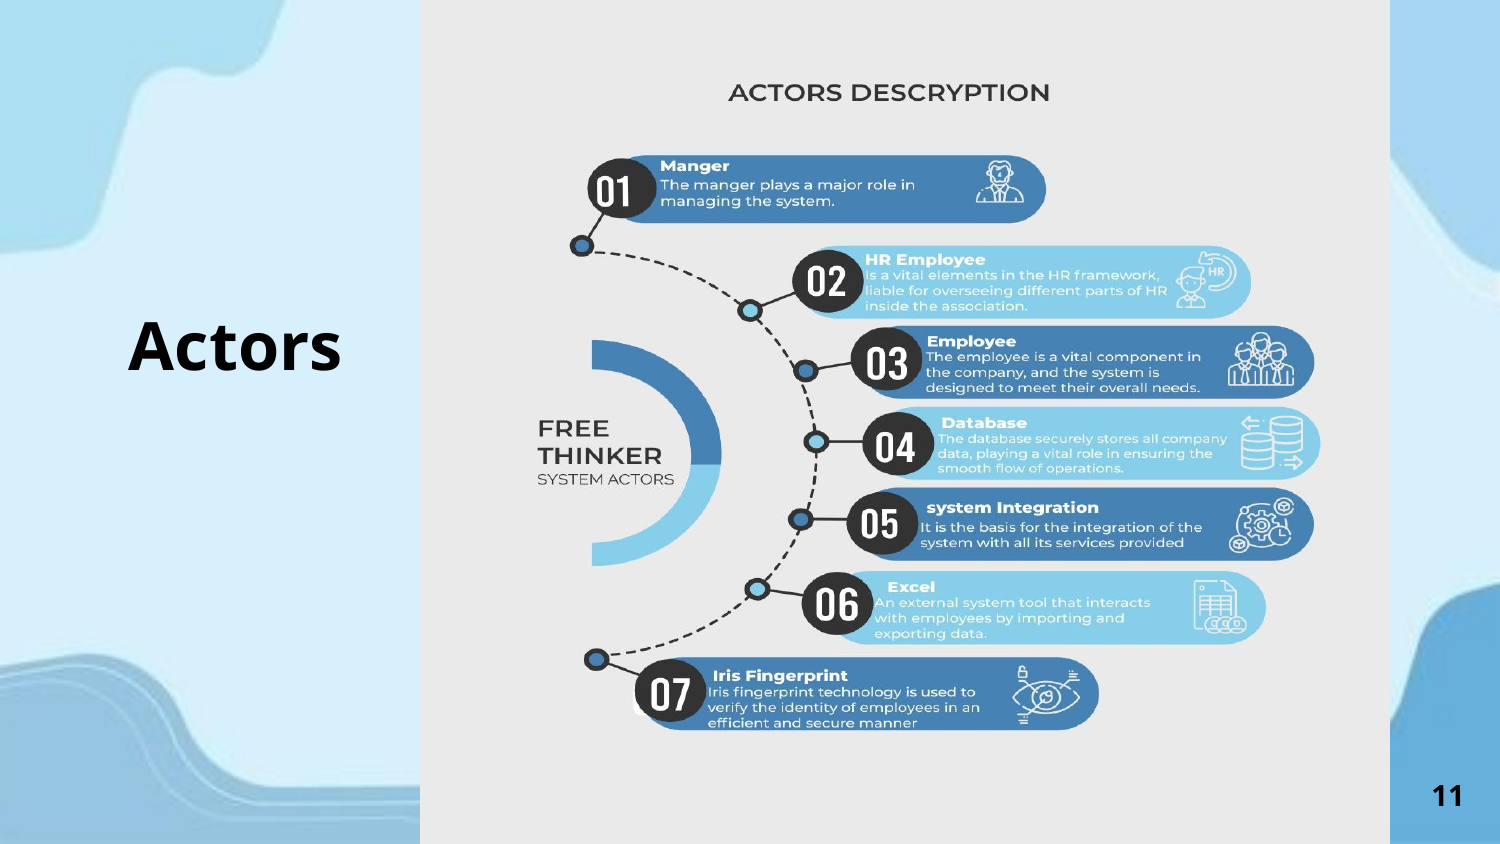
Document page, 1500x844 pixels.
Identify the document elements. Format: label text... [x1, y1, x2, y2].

text_box Actors [113, 288, 414, 502]
slide_number ‹#› [1395, 764, 1480, 830]
picture [0, 0, 1500, 844]
